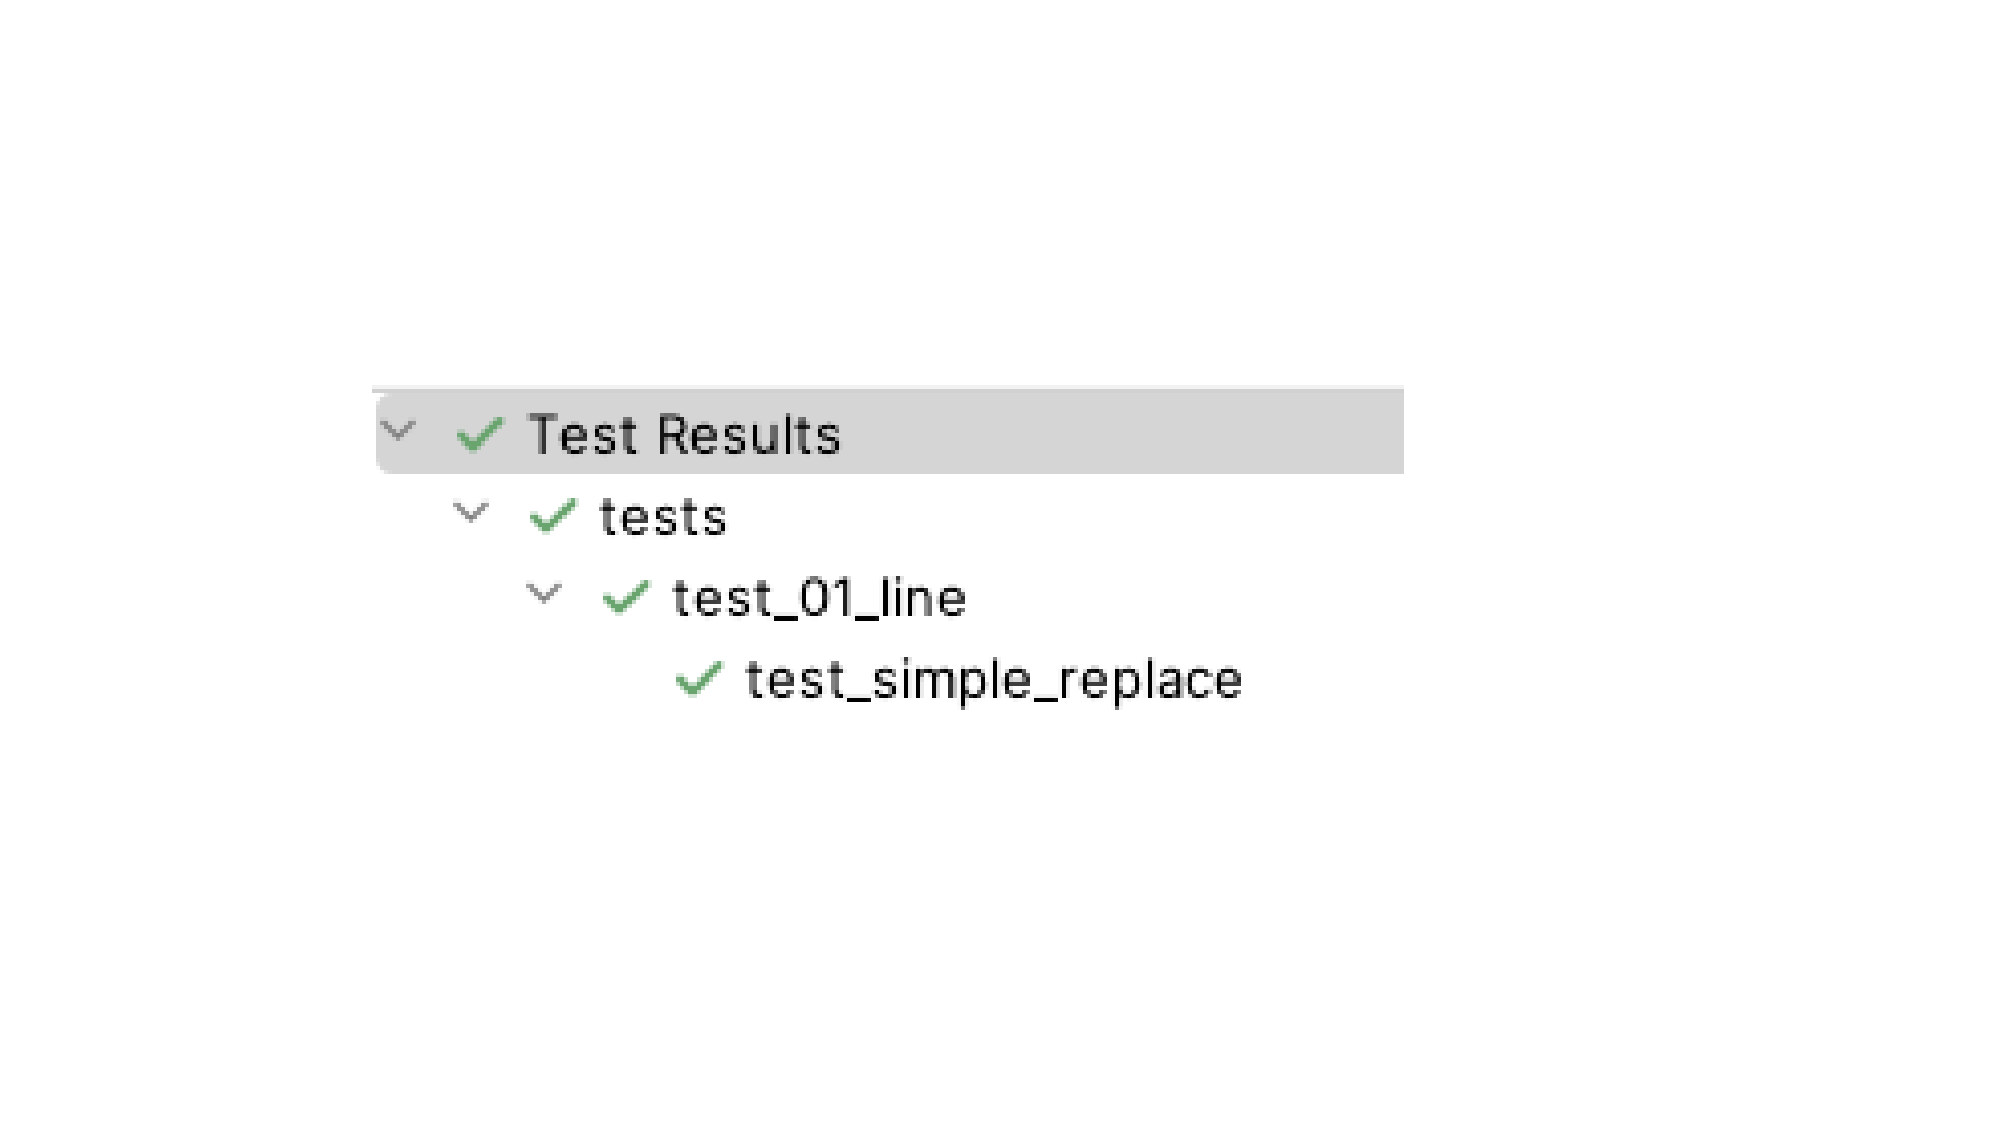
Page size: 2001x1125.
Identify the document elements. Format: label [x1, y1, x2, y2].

picture [371, 385, 1404, 740]
